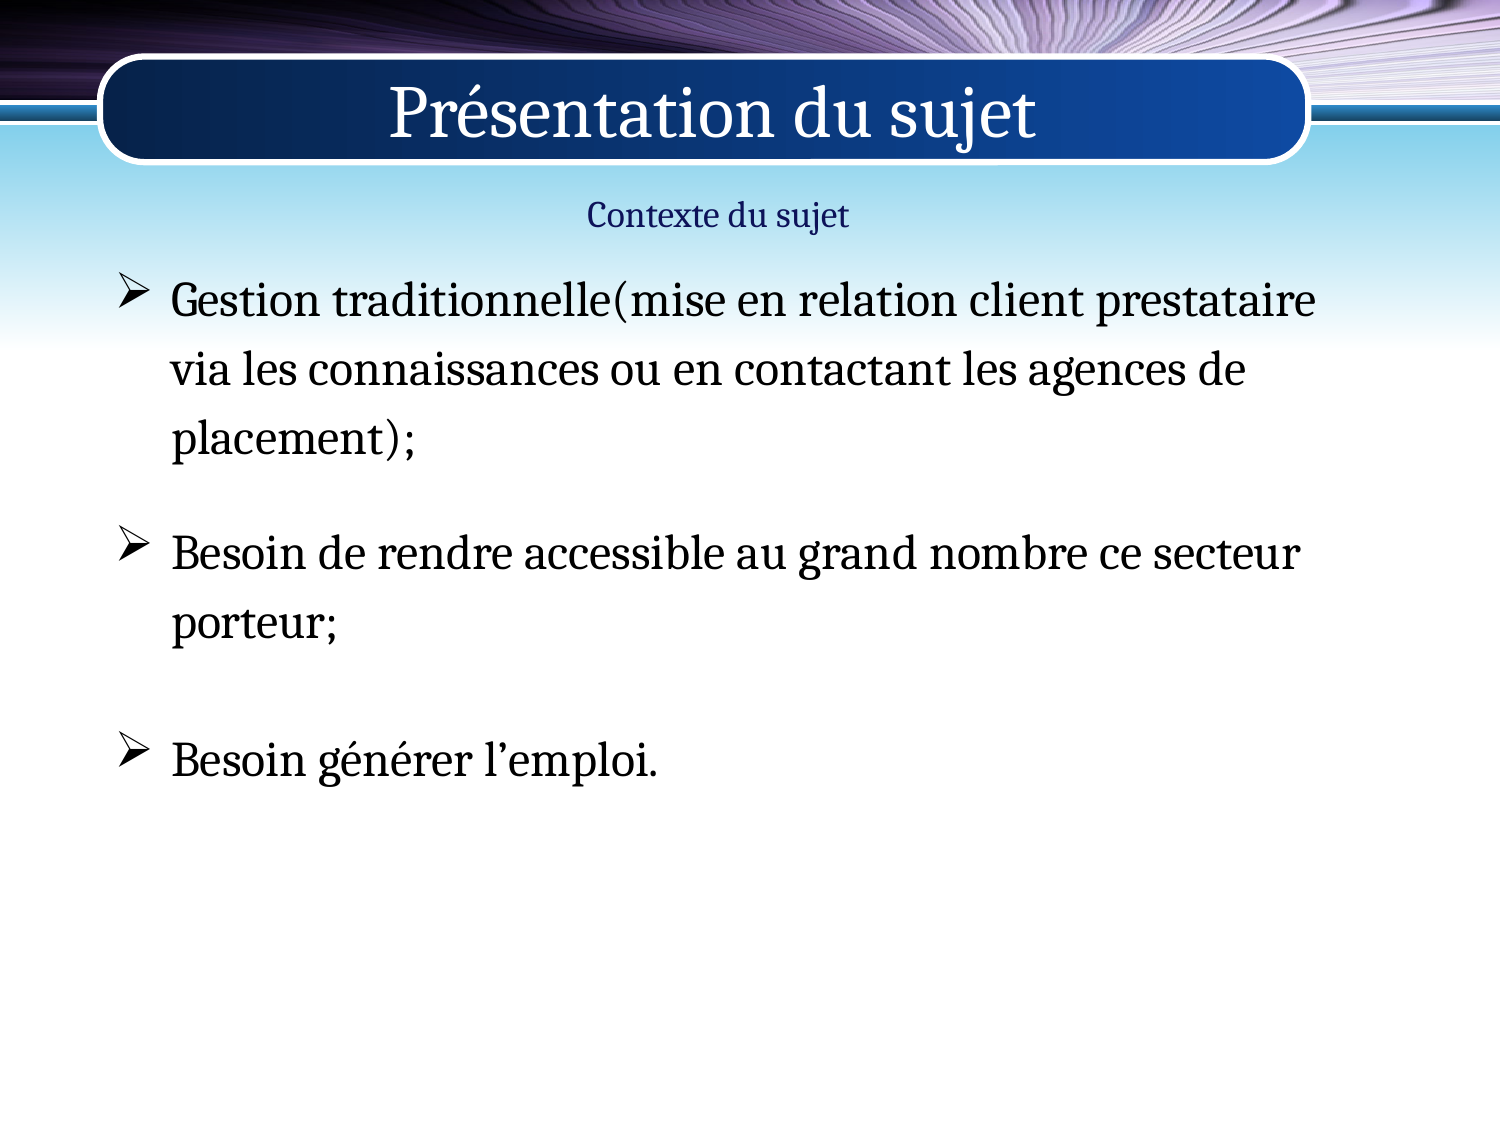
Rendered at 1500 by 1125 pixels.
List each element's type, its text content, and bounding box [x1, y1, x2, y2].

text_box Contexte du sujet [112, 182, 1325, 242]
title Présentation du sujet [137, 61, 1288, 155]
text_box Gestion traditionnelle(mise en relation client prestataire via les connaissances ou en contactant les agences de placement); Besoin de rendre accessible au grand nombre ce secteur porteur; Besoin générer l’emploi. [99, 249, 1375, 880]
picture [0, 0, 1500, 100]
